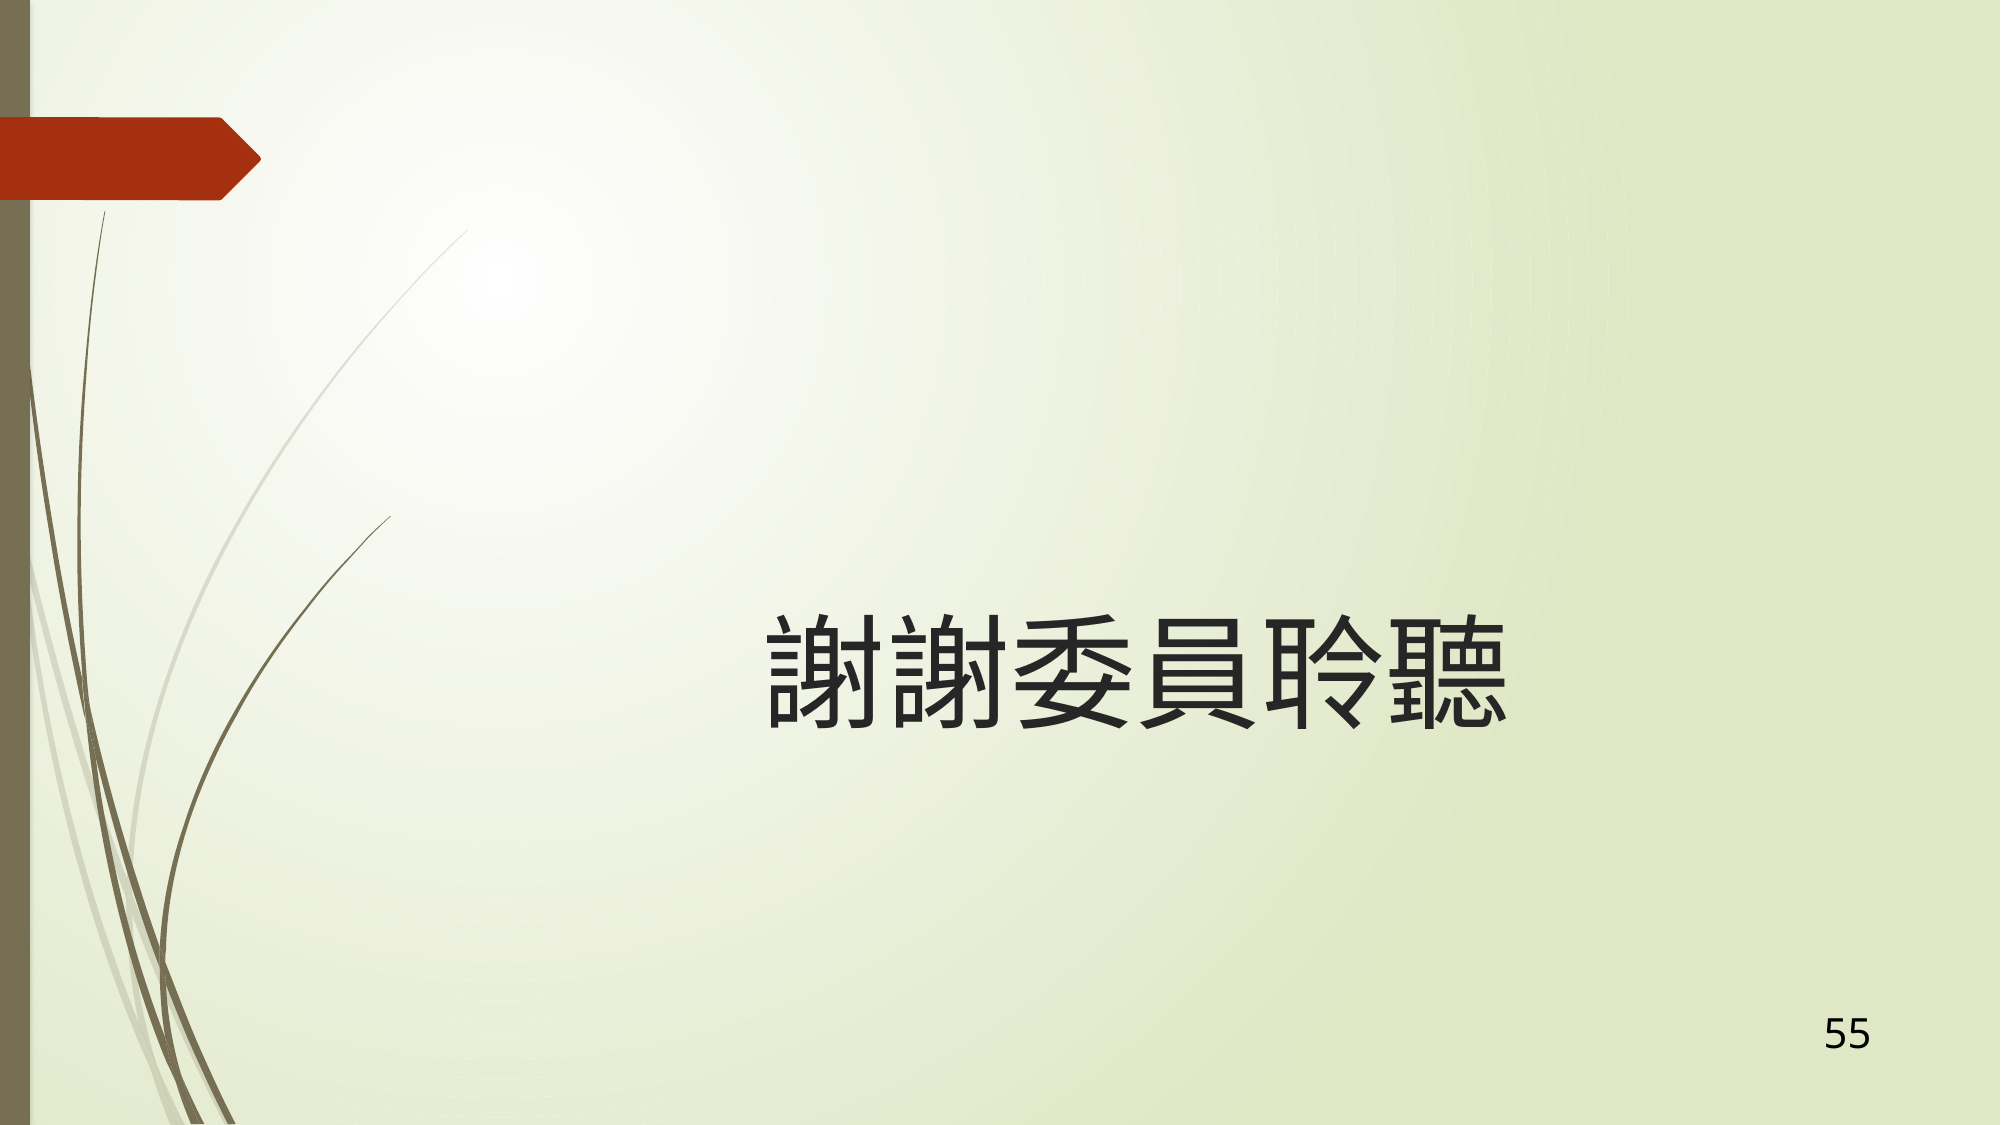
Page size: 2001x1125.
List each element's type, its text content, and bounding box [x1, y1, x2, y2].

title 謝謝委員聆聽 [404, 586, 1867, 797]
slide_number 55 [1758, 1005, 1887, 1066]
